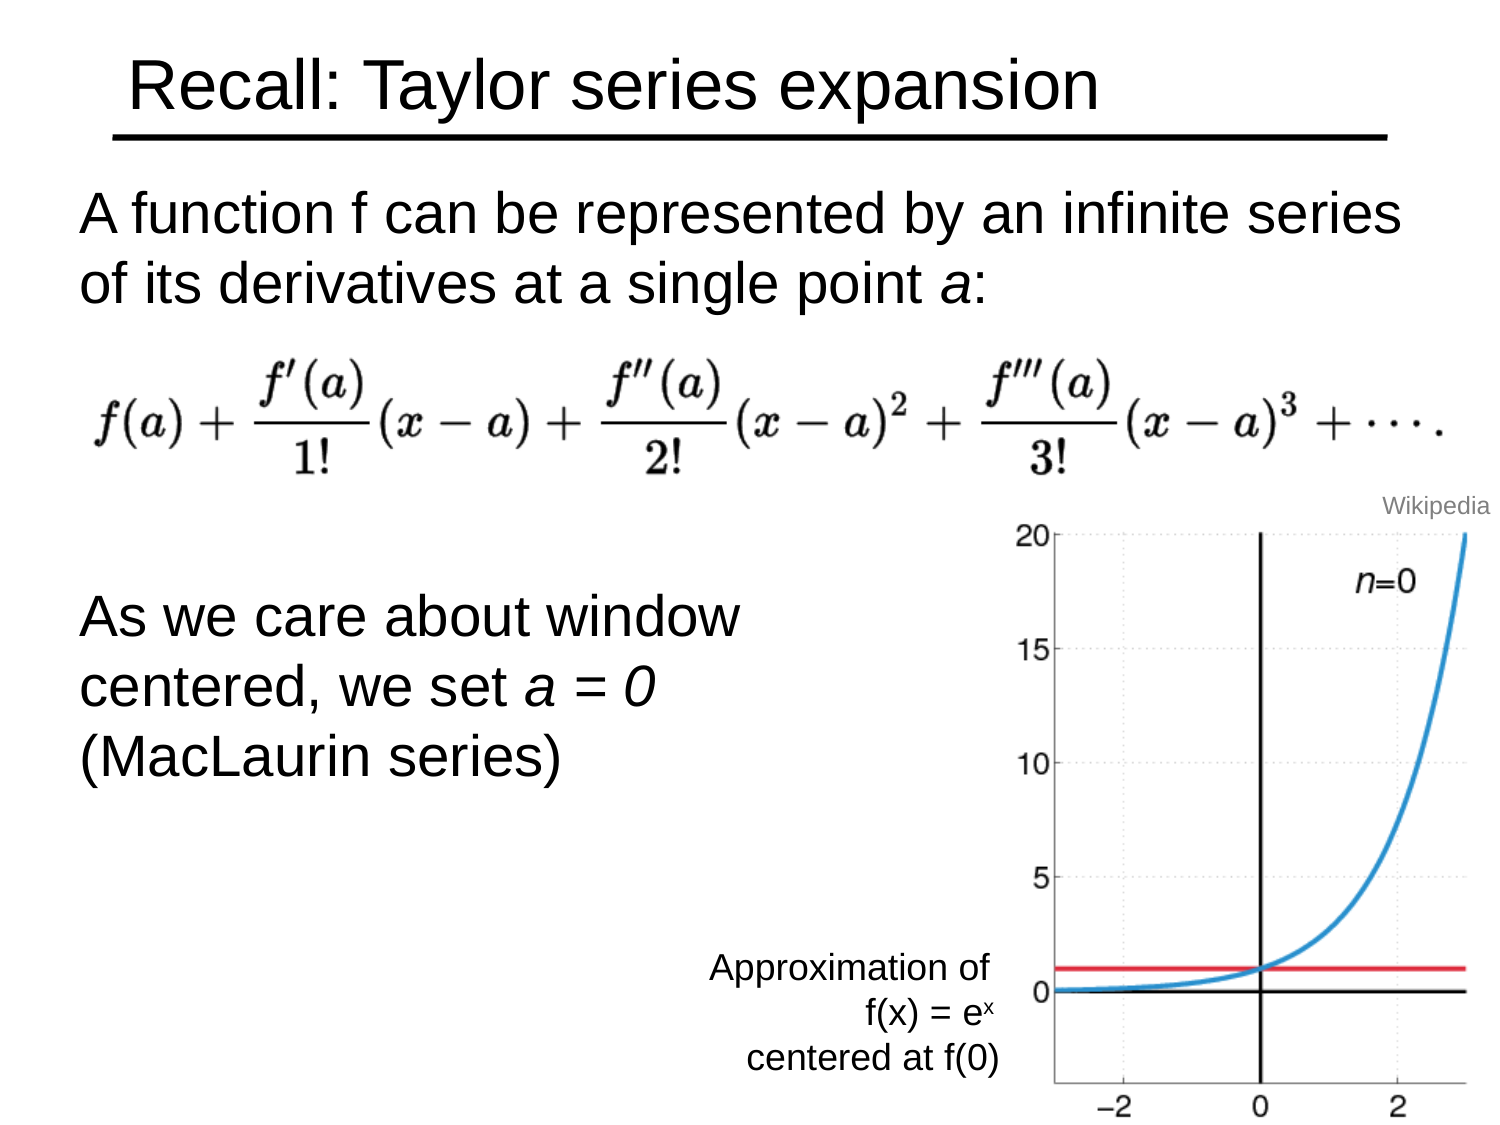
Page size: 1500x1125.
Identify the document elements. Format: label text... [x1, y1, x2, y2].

text_box As we care about window centered, we set a = 0 (MacLaurin series) [65, 570, 915, 796]
text_box Wikipedia [1367, 482, 1500, 527]
title Recall: Taylor series expansion [112, 12, 1388, 150]
picture [74, 342, 1457, 495]
text_box A function f can be represented by an infinite series of its derivatives at a single point a: [64, 167, 1424, 323]
text_box Approximation of f(x) = ex centered at f(0) [302, 935, 1009, 1086]
picture [1014, 511, 1472, 1125]
